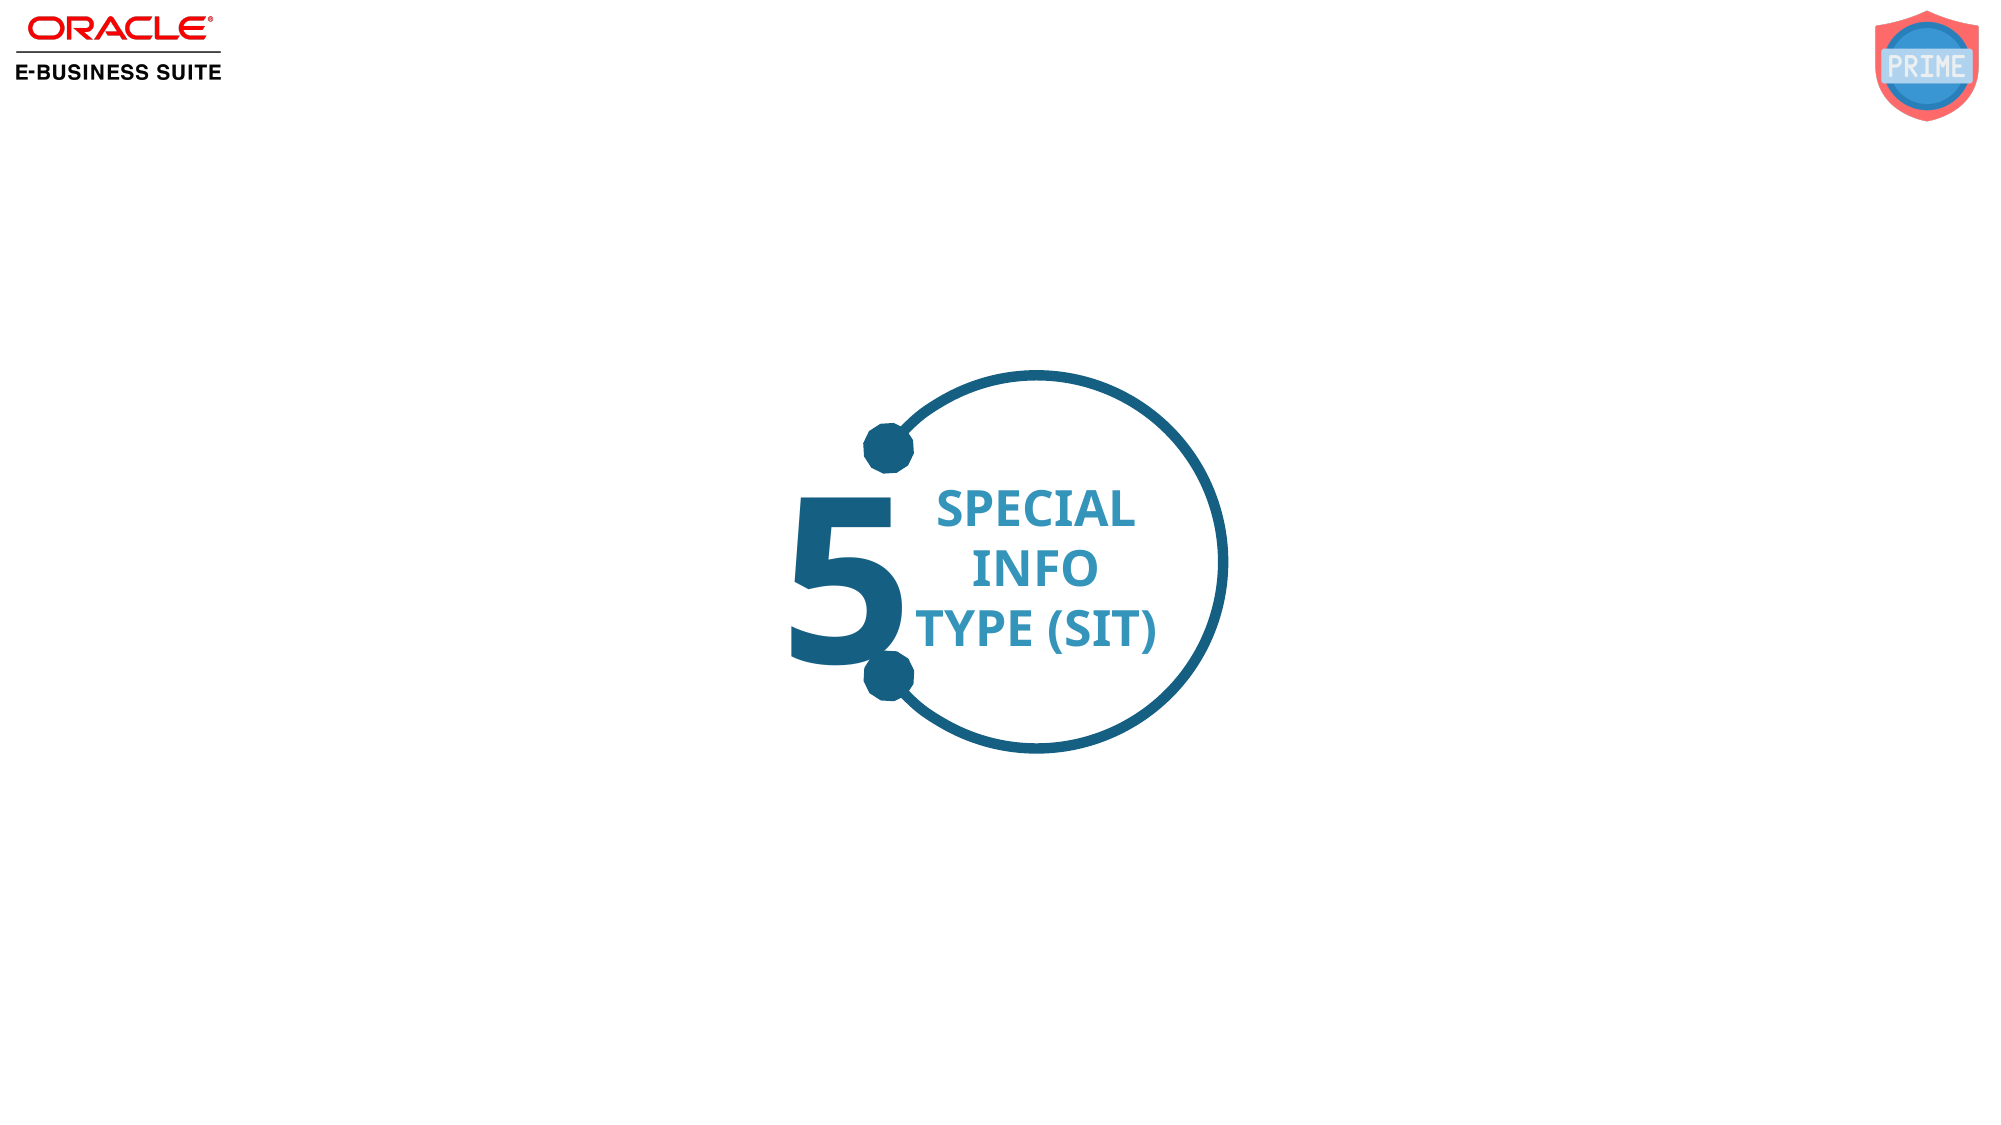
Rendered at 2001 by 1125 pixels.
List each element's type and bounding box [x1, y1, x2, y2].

picture [1868, 7, 1986, 125]
picture [16, 15, 222, 81]
text_box [772, 374, 1224, 749]
